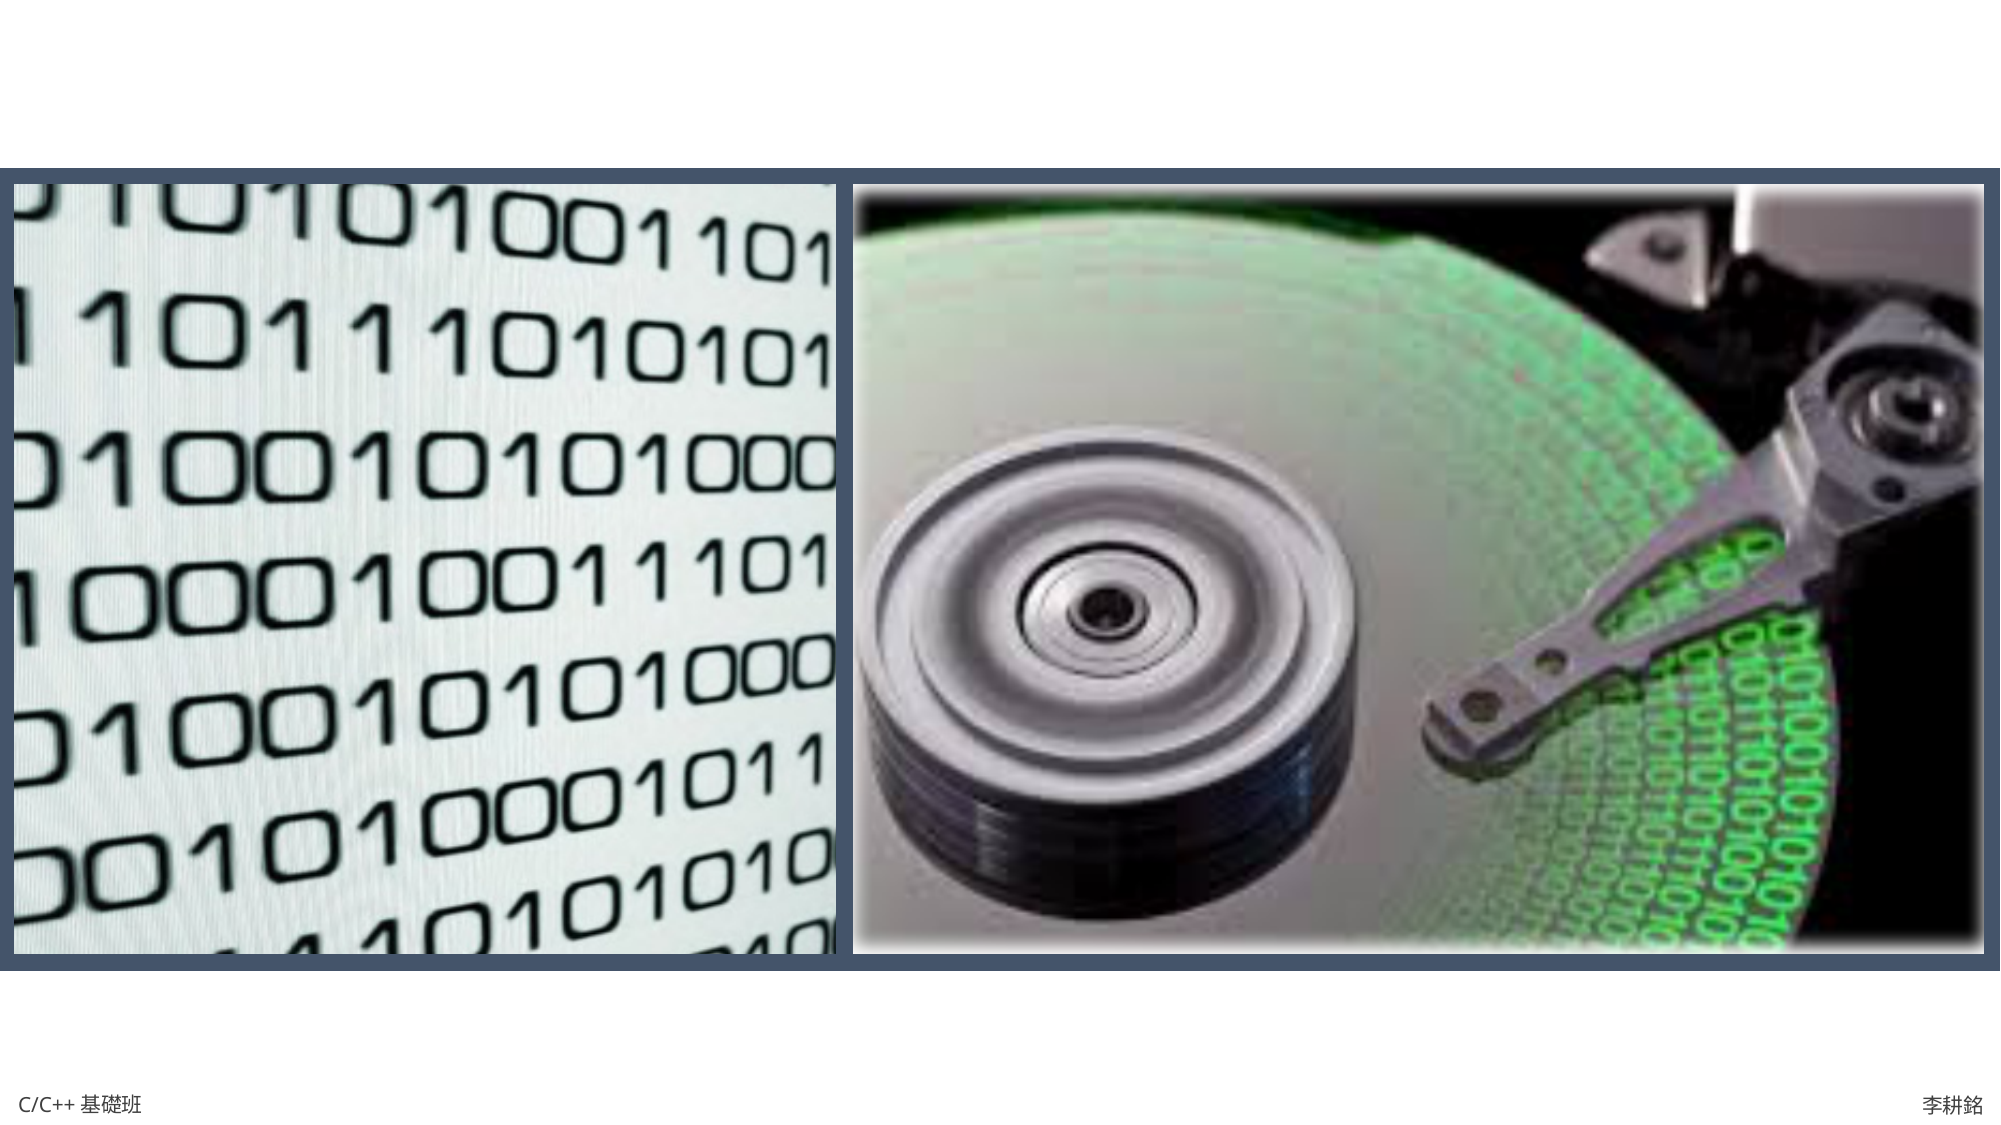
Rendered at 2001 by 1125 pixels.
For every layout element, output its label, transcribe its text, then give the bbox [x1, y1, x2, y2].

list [838, 176, 2000, 963]
picture [0, 176, 838, 963]
text_box C/C++基礎班 [3, 1084, 158, 1125]
text_box 李耕銘 [1907, 1084, 2000, 1125]
